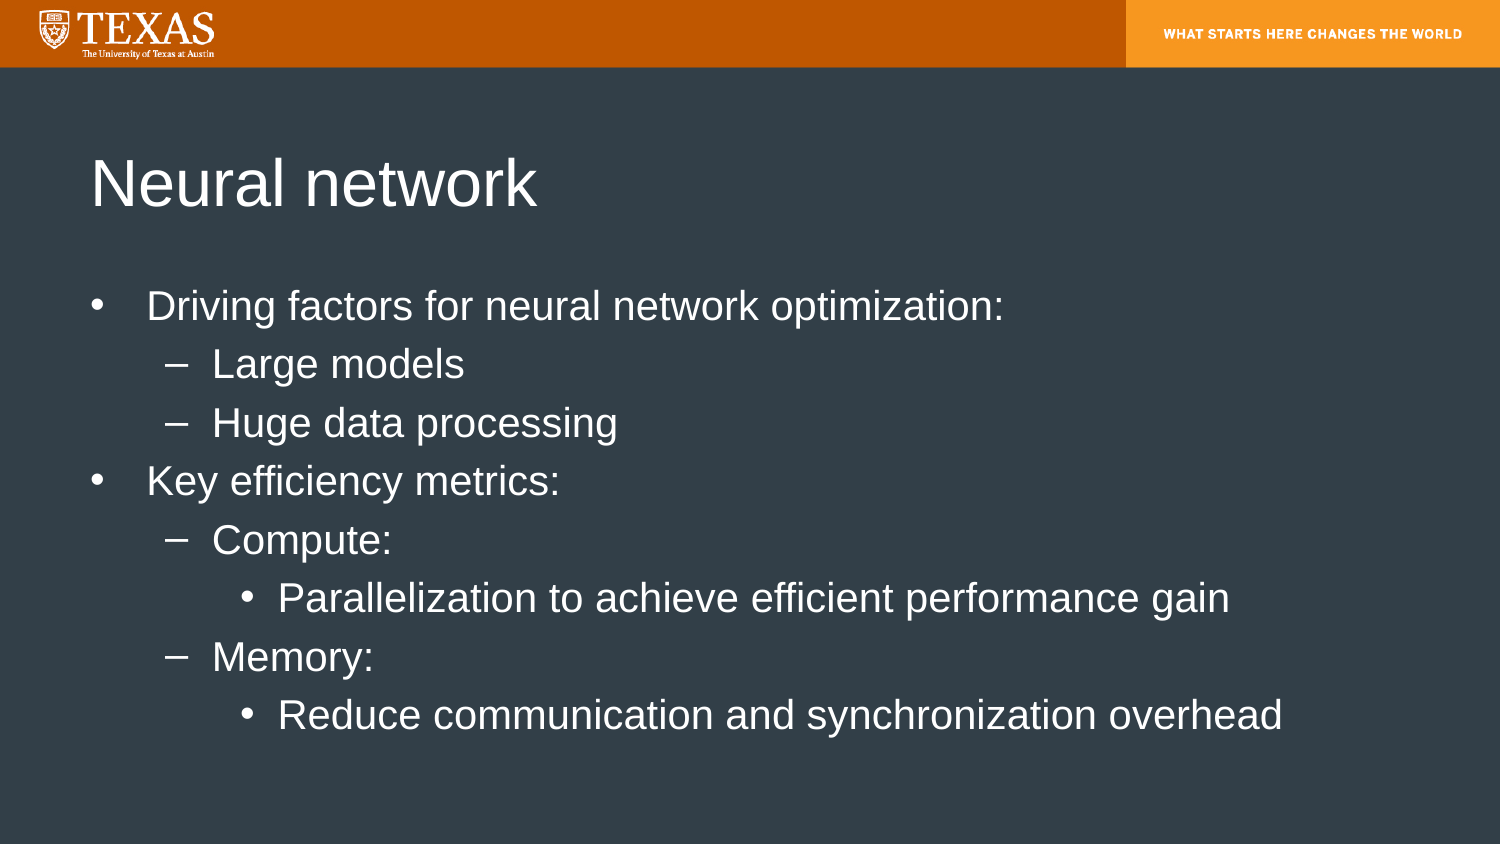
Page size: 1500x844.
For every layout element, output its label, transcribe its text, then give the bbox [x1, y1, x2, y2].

picture [0, 0, 1500, 844]
list Driving factors for neural network optimization: Large models Huge data processing Key efficiency metrics: Compute: Parallelization to achieve efficient performance gain Memory: Reduce communication and synchronization overhead [75, 271, 1425, 810]
title Neural network [75, 109, 1425, 250]
